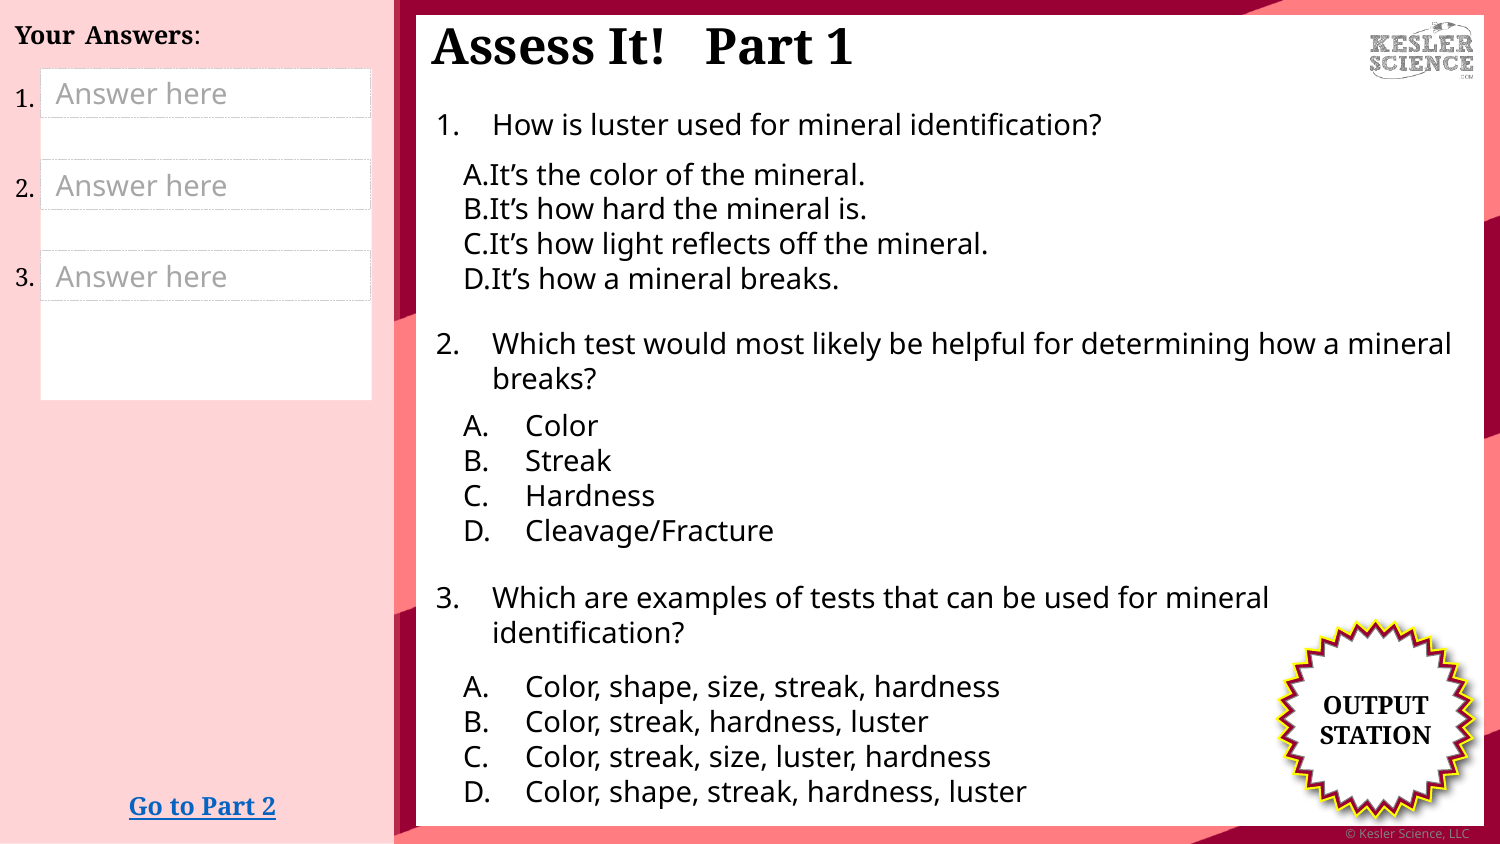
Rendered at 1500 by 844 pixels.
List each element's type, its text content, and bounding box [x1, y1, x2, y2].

text_box Answer here [40, 68, 371, 118]
picture [400, 0, 1500, 844]
text_box Go to Part 2 [40, 783, 364, 833]
text_box Answer here [40, 250, 371, 301]
text_box Answer here [40, 159, 371, 210]
